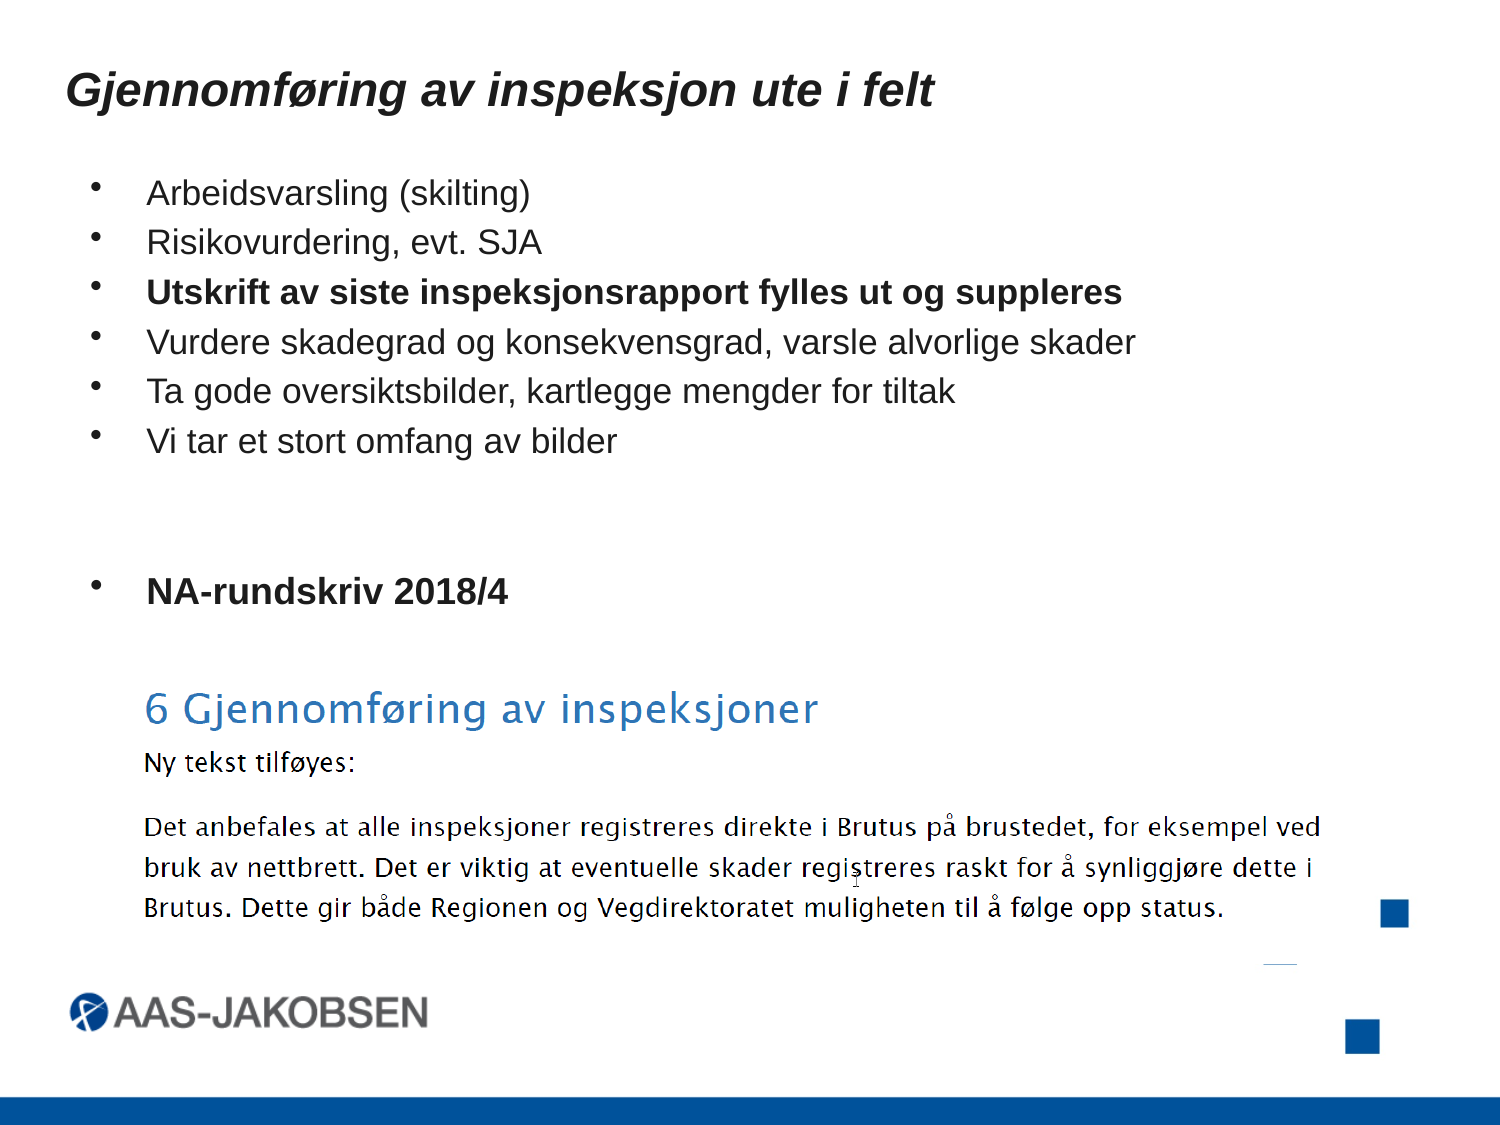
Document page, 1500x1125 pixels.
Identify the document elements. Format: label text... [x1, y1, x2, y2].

list Arbeidsvarsling (skilting) Risikovurdering, evt. SJA Utskrift av siste inspeksjonsrapport fylles ut og suppleres Vurdere skadegrad og konsekvensgrad, varsle alvorlige skader Ta gode oversiktsbilder, kartlegge mengder for tiltak Vi tar et stort omfang av bilder NA-rundskriv 2018/4 [75, 162, 1350, 1025]
title Gjennomføring av inspeksjon ute i felt [50, 24, 1350, 150]
picture [0, 660, 1500, 1125]
